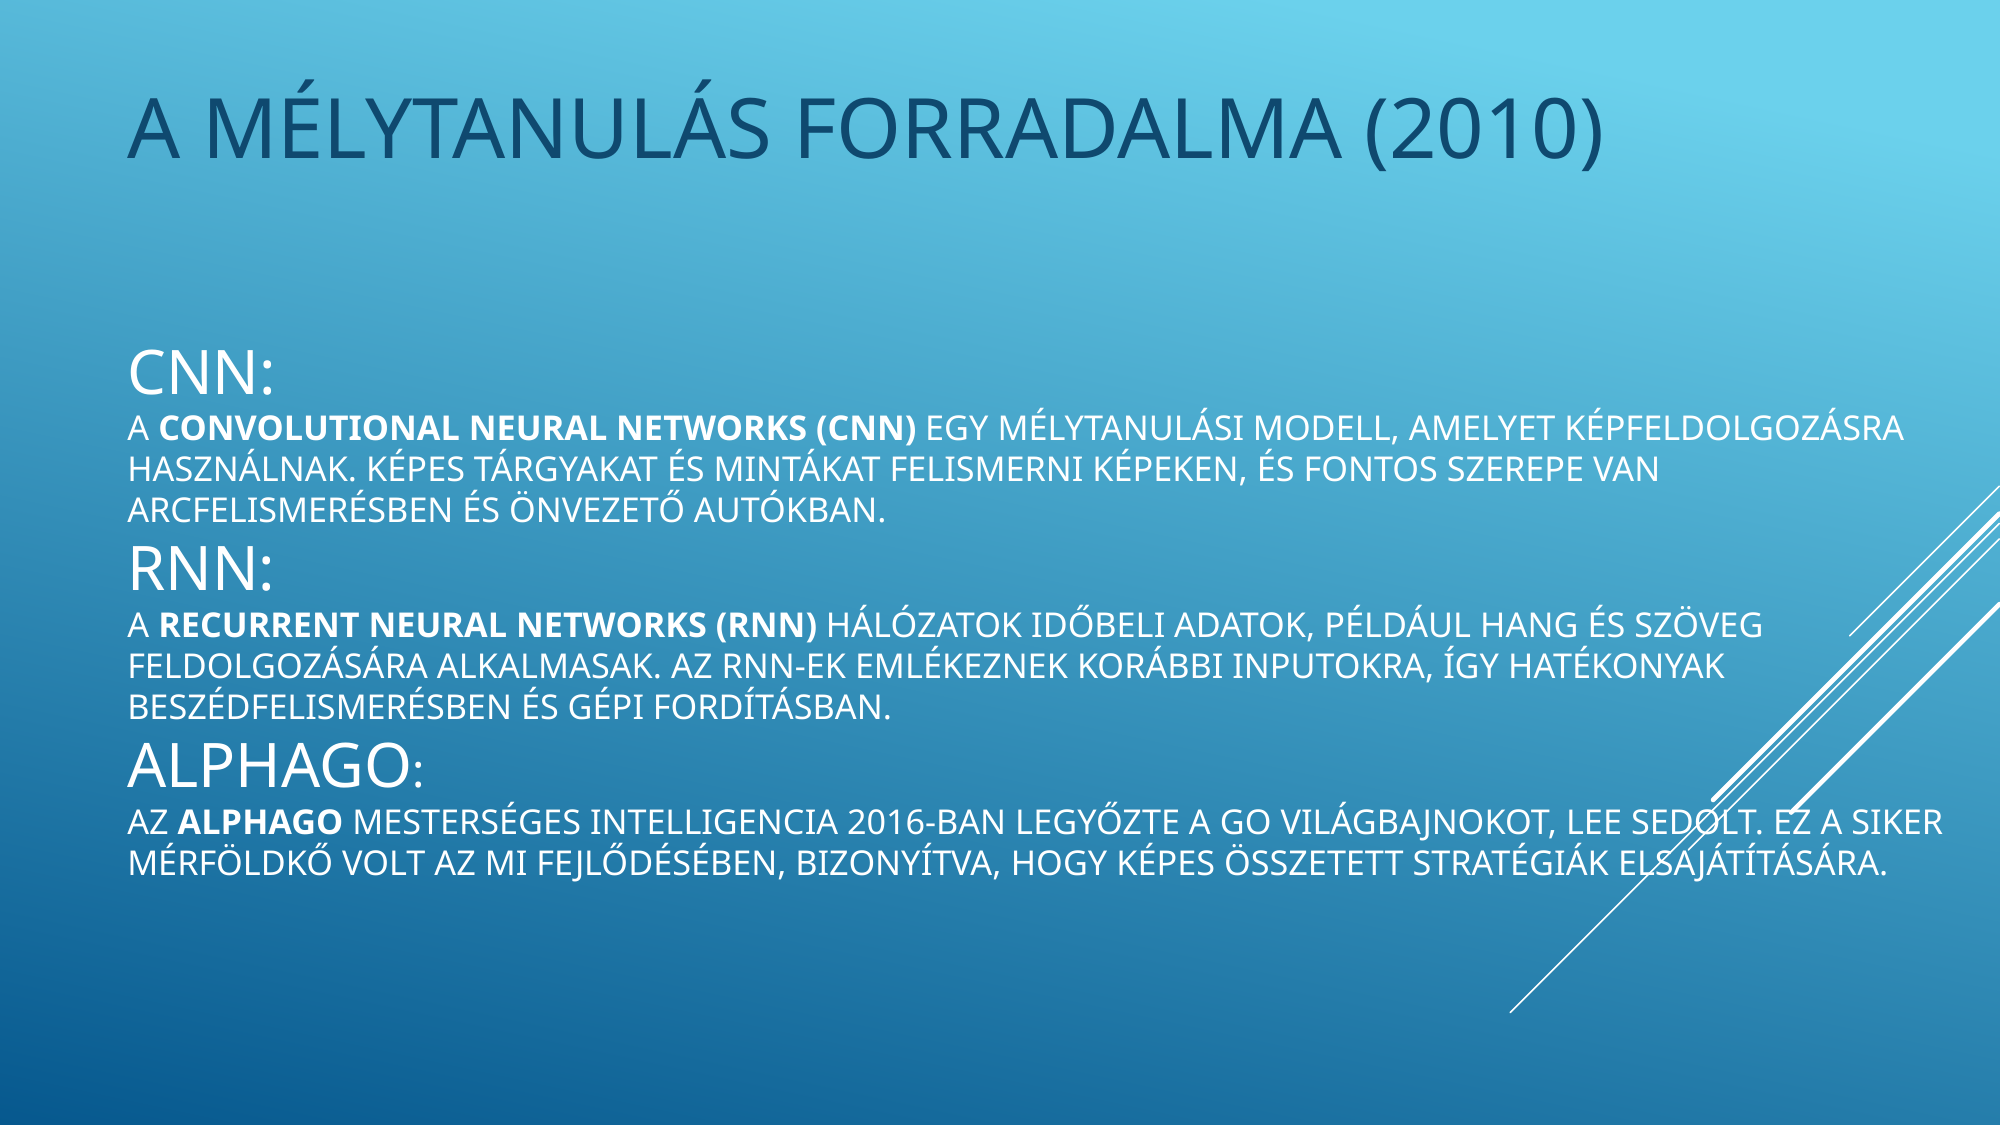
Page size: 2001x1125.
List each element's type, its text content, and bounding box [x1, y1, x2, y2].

title CNN: A Convolutional Neural Networks (CNN) egy mélytanulási modell, amelyet képfeldolgozásra használnak. Képes tárgyakat és mintákat felismerni képeken, és fontos szerepe van arcfelismerésben és önvezető autókban. RNN: A Recurrent Neural Networks (RNN) hálózatok időbeli adatok, például hang és szöveg feldolgozására alkalmasak. Az RNN-ek emlékeznek korábbi inputokra, így hatékonyak beszédfelismerésben és gépi fordításban. Alphago: Az AlphaGo mesterséges intelligencia 2016-ban legyőzte a Go világbajnokot, Lee Sedolt. Ez a siker mérföldkő volt az MI fejlődésében, bizonyítva, hogy képes összetett stratégiák elsajátítására. [112, 318, 1970, 896]
list A MÉLYTANULÁS FORRADALMA (2010) [112, 15, 1970, 235]
